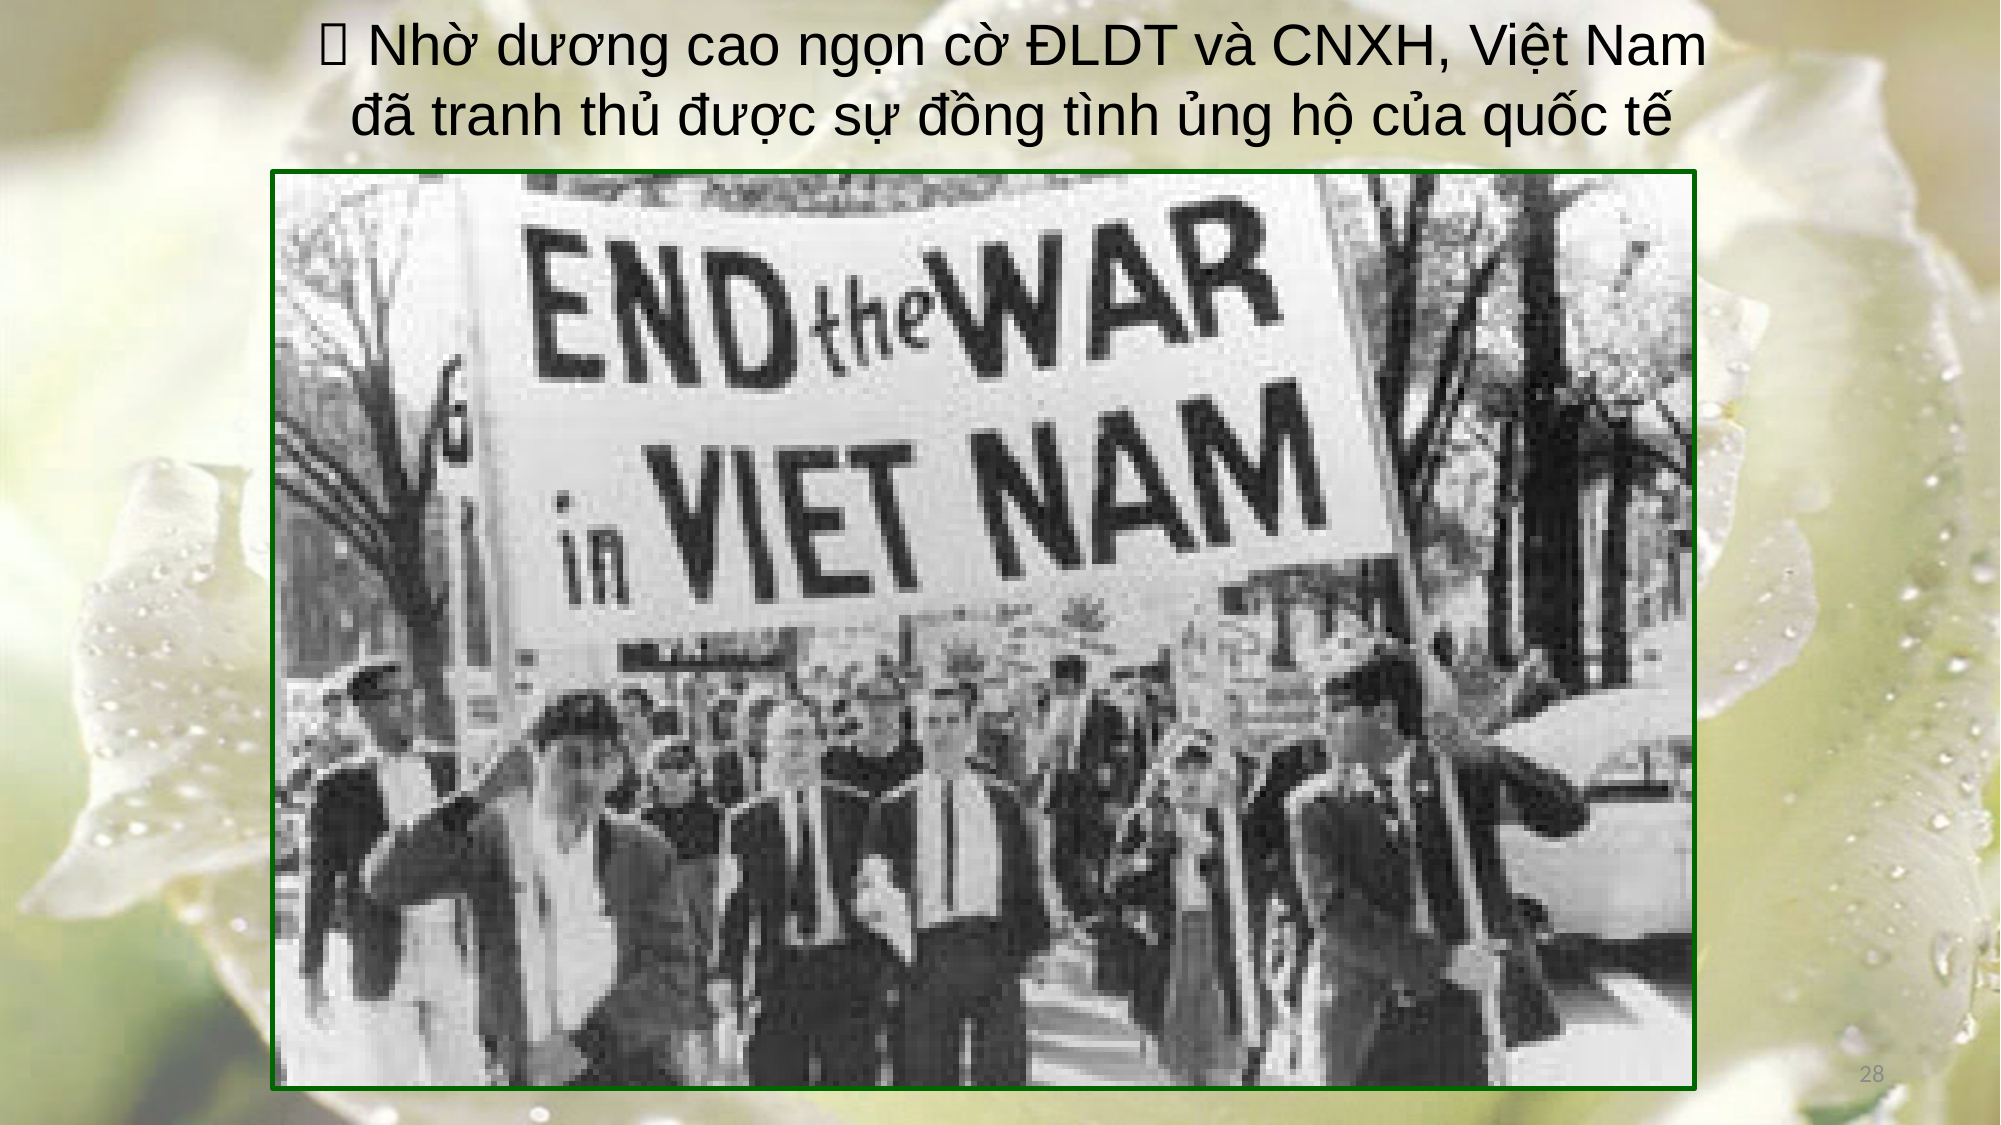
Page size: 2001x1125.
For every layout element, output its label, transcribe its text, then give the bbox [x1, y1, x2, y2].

picture [274, 173, 1693, 1087]
slide_number 28 [1433, 1042, 1900, 1103]
picture [0, 0, 2000, 1125]
title  Nhờ dương cao ngọn cờ ĐLDT và CNXH, Việt Nam đã tranh thủ được sự đồng tình ủng hộ của quốc tế [275, 0, 1750, 205]
